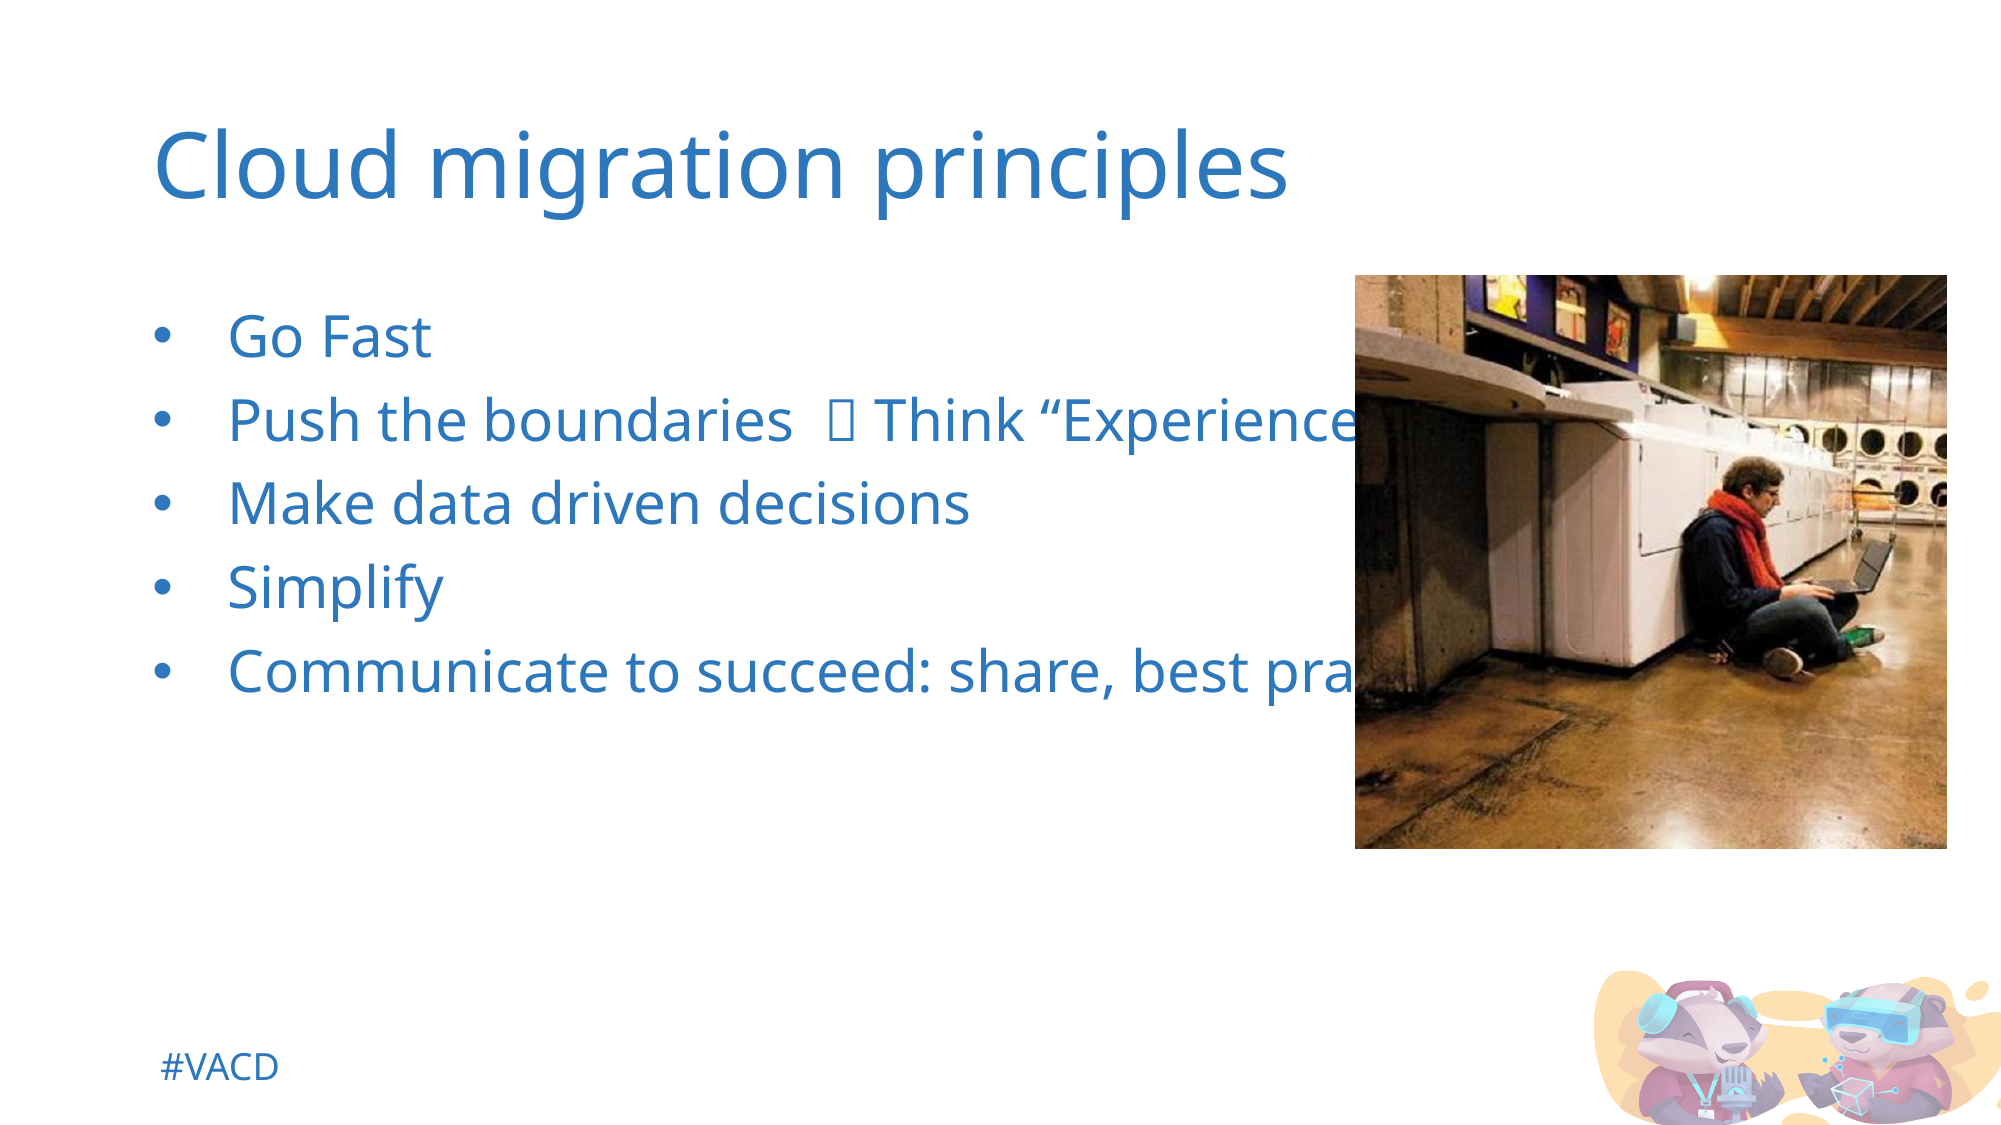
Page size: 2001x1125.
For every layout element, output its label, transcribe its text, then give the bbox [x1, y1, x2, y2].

list Go Fast Push the boundaries  Think “Experience” Make data driven decisions Simplify Communicate to succeed: share, best practices. [137, 299, 1863, 1014]
title Cloud migration principles [137, 59, 1863, 278]
picture [1355, 275, 1947, 850]
